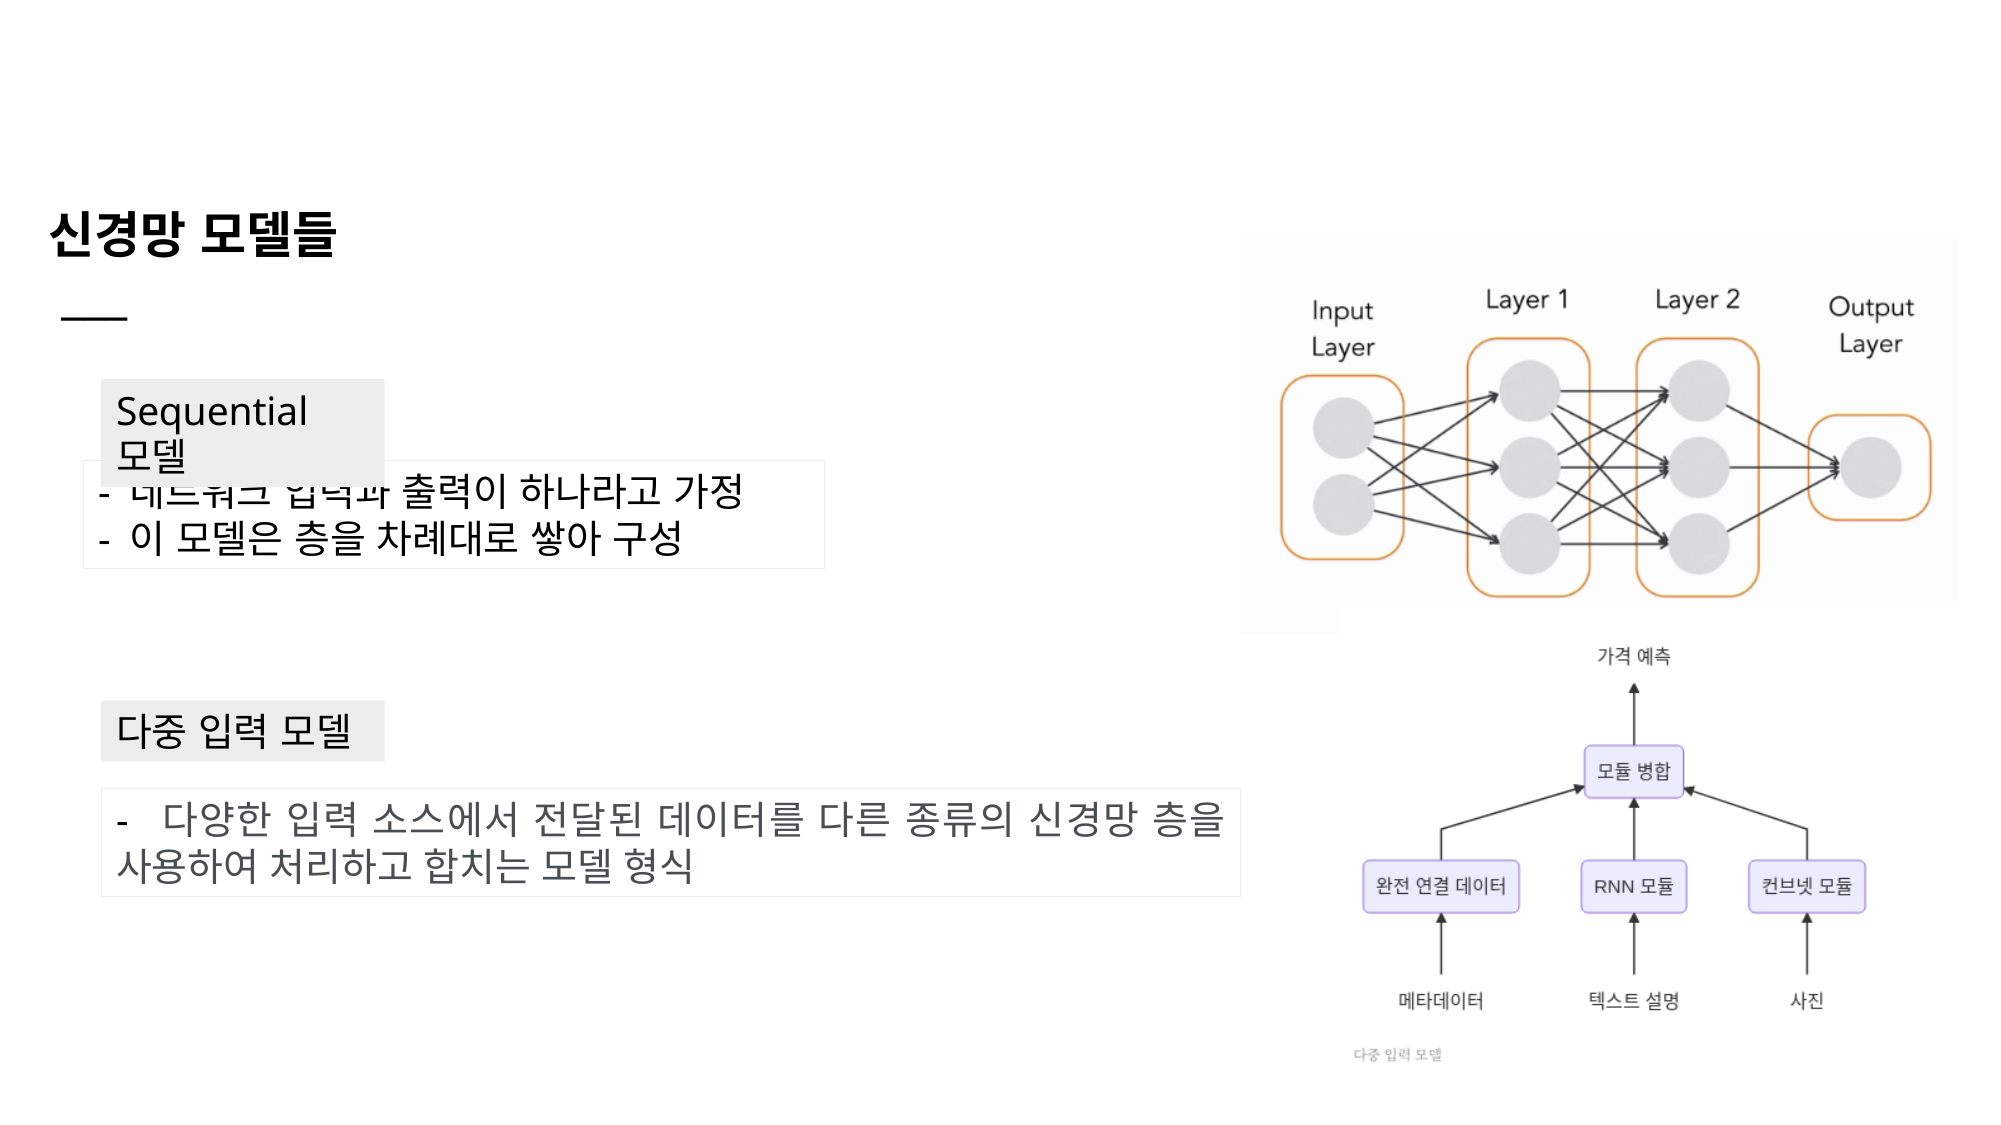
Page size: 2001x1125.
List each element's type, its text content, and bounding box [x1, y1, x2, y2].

text_box - 다양한 입력 소스에서 전달된 데이터를 다른 종류의 신경망 층을 사용하여 처리하고 합치는 모델 형식 [101, 788, 1241, 897]
text_box 신경망 모델들 ___ [33, 195, 609, 331]
text_box 다중 입력 모델 [101, 700, 385, 762]
text_box Sequential 모델 [101, 379, 385, 488]
picture [1240, 238, 1959, 1079]
text_box - 네트워크 입력과 출력이 하나라고 가정 - 이 모델은 층을 차례대로 쌓아 구성 [83, 460, 825, 569]
